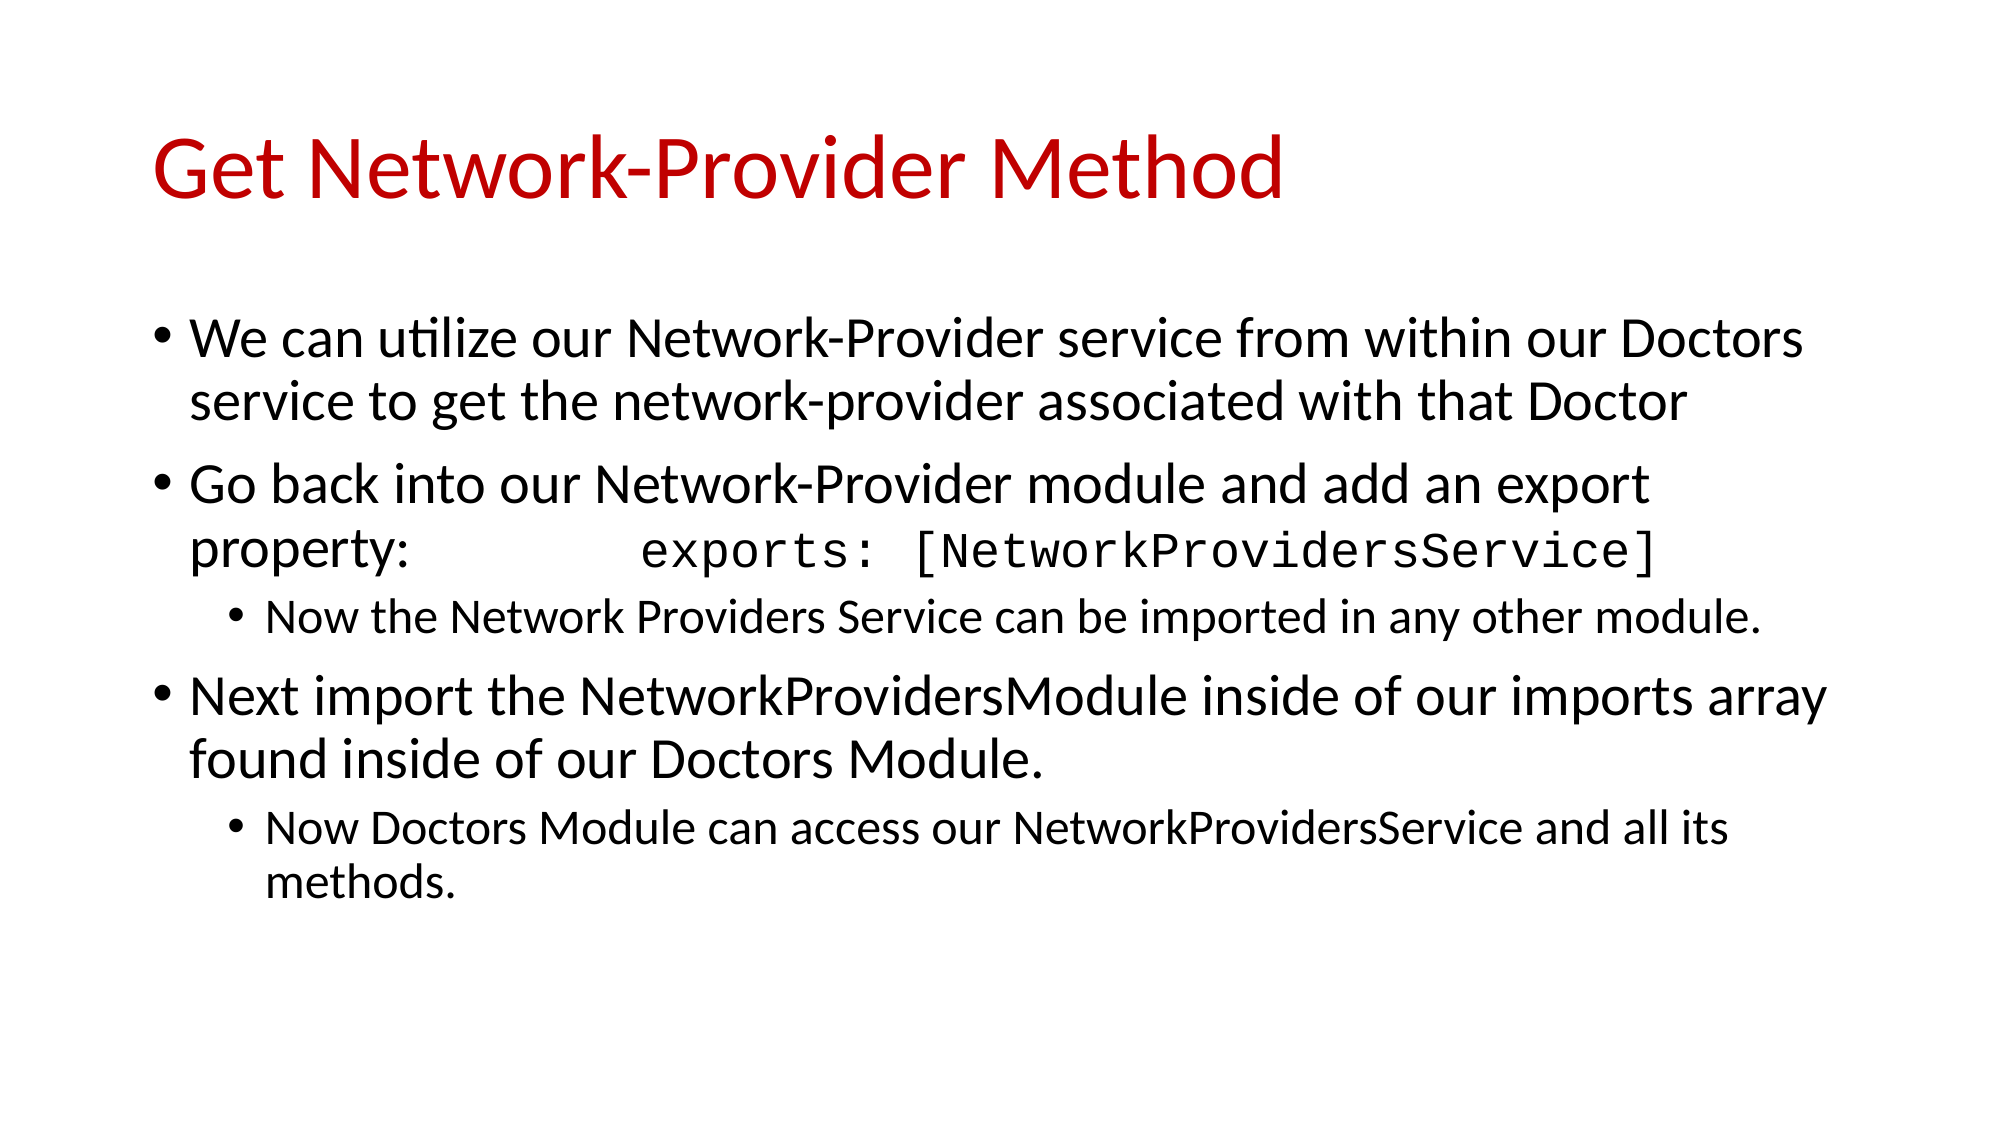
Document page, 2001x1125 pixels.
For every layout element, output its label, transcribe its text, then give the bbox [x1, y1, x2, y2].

title Get Network-Provider Method [137, 59, 1863, 278]
list We can utilize our Network-Provider service from within our Doctors service to get the network-provider associated with that Doctor Go back into our Network-Provider module and add an export property: exports: [NetworkProvidersService] Now the Network Providers Service can be imported in any other module. Next import the NetworkProvidersModule inside of our imports array found inside of our Doctors Module. Now Doctors Module can access our NetworkProvidersService and all its methods. [137, 299, 1863, 1014]
